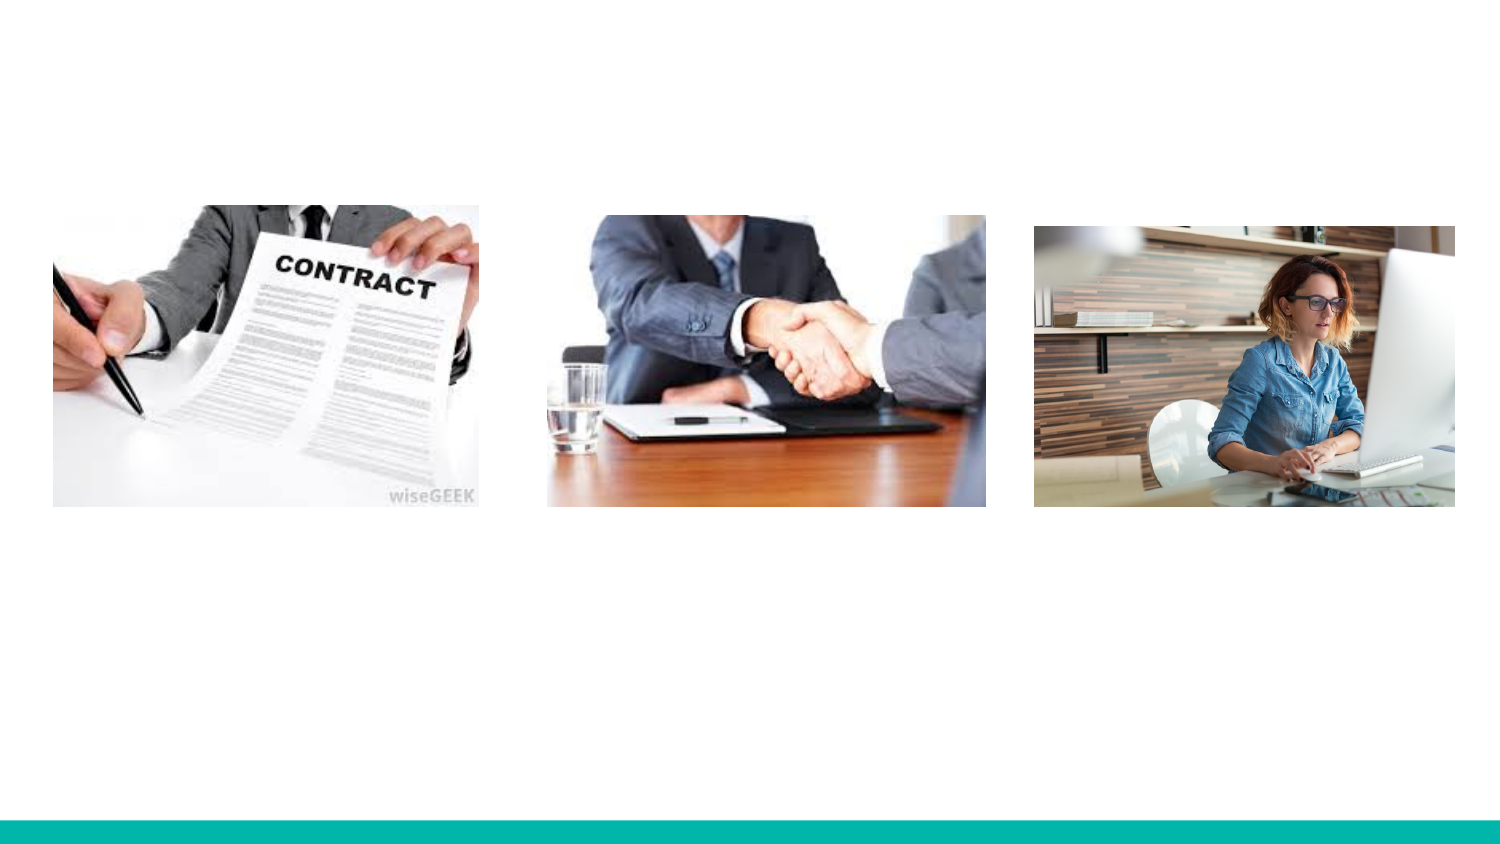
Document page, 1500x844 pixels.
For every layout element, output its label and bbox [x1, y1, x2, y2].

picture [547, 215, 986, 508]
picture [1033, 226, 1455, 508]
picture [52, 205, 480, 508]
